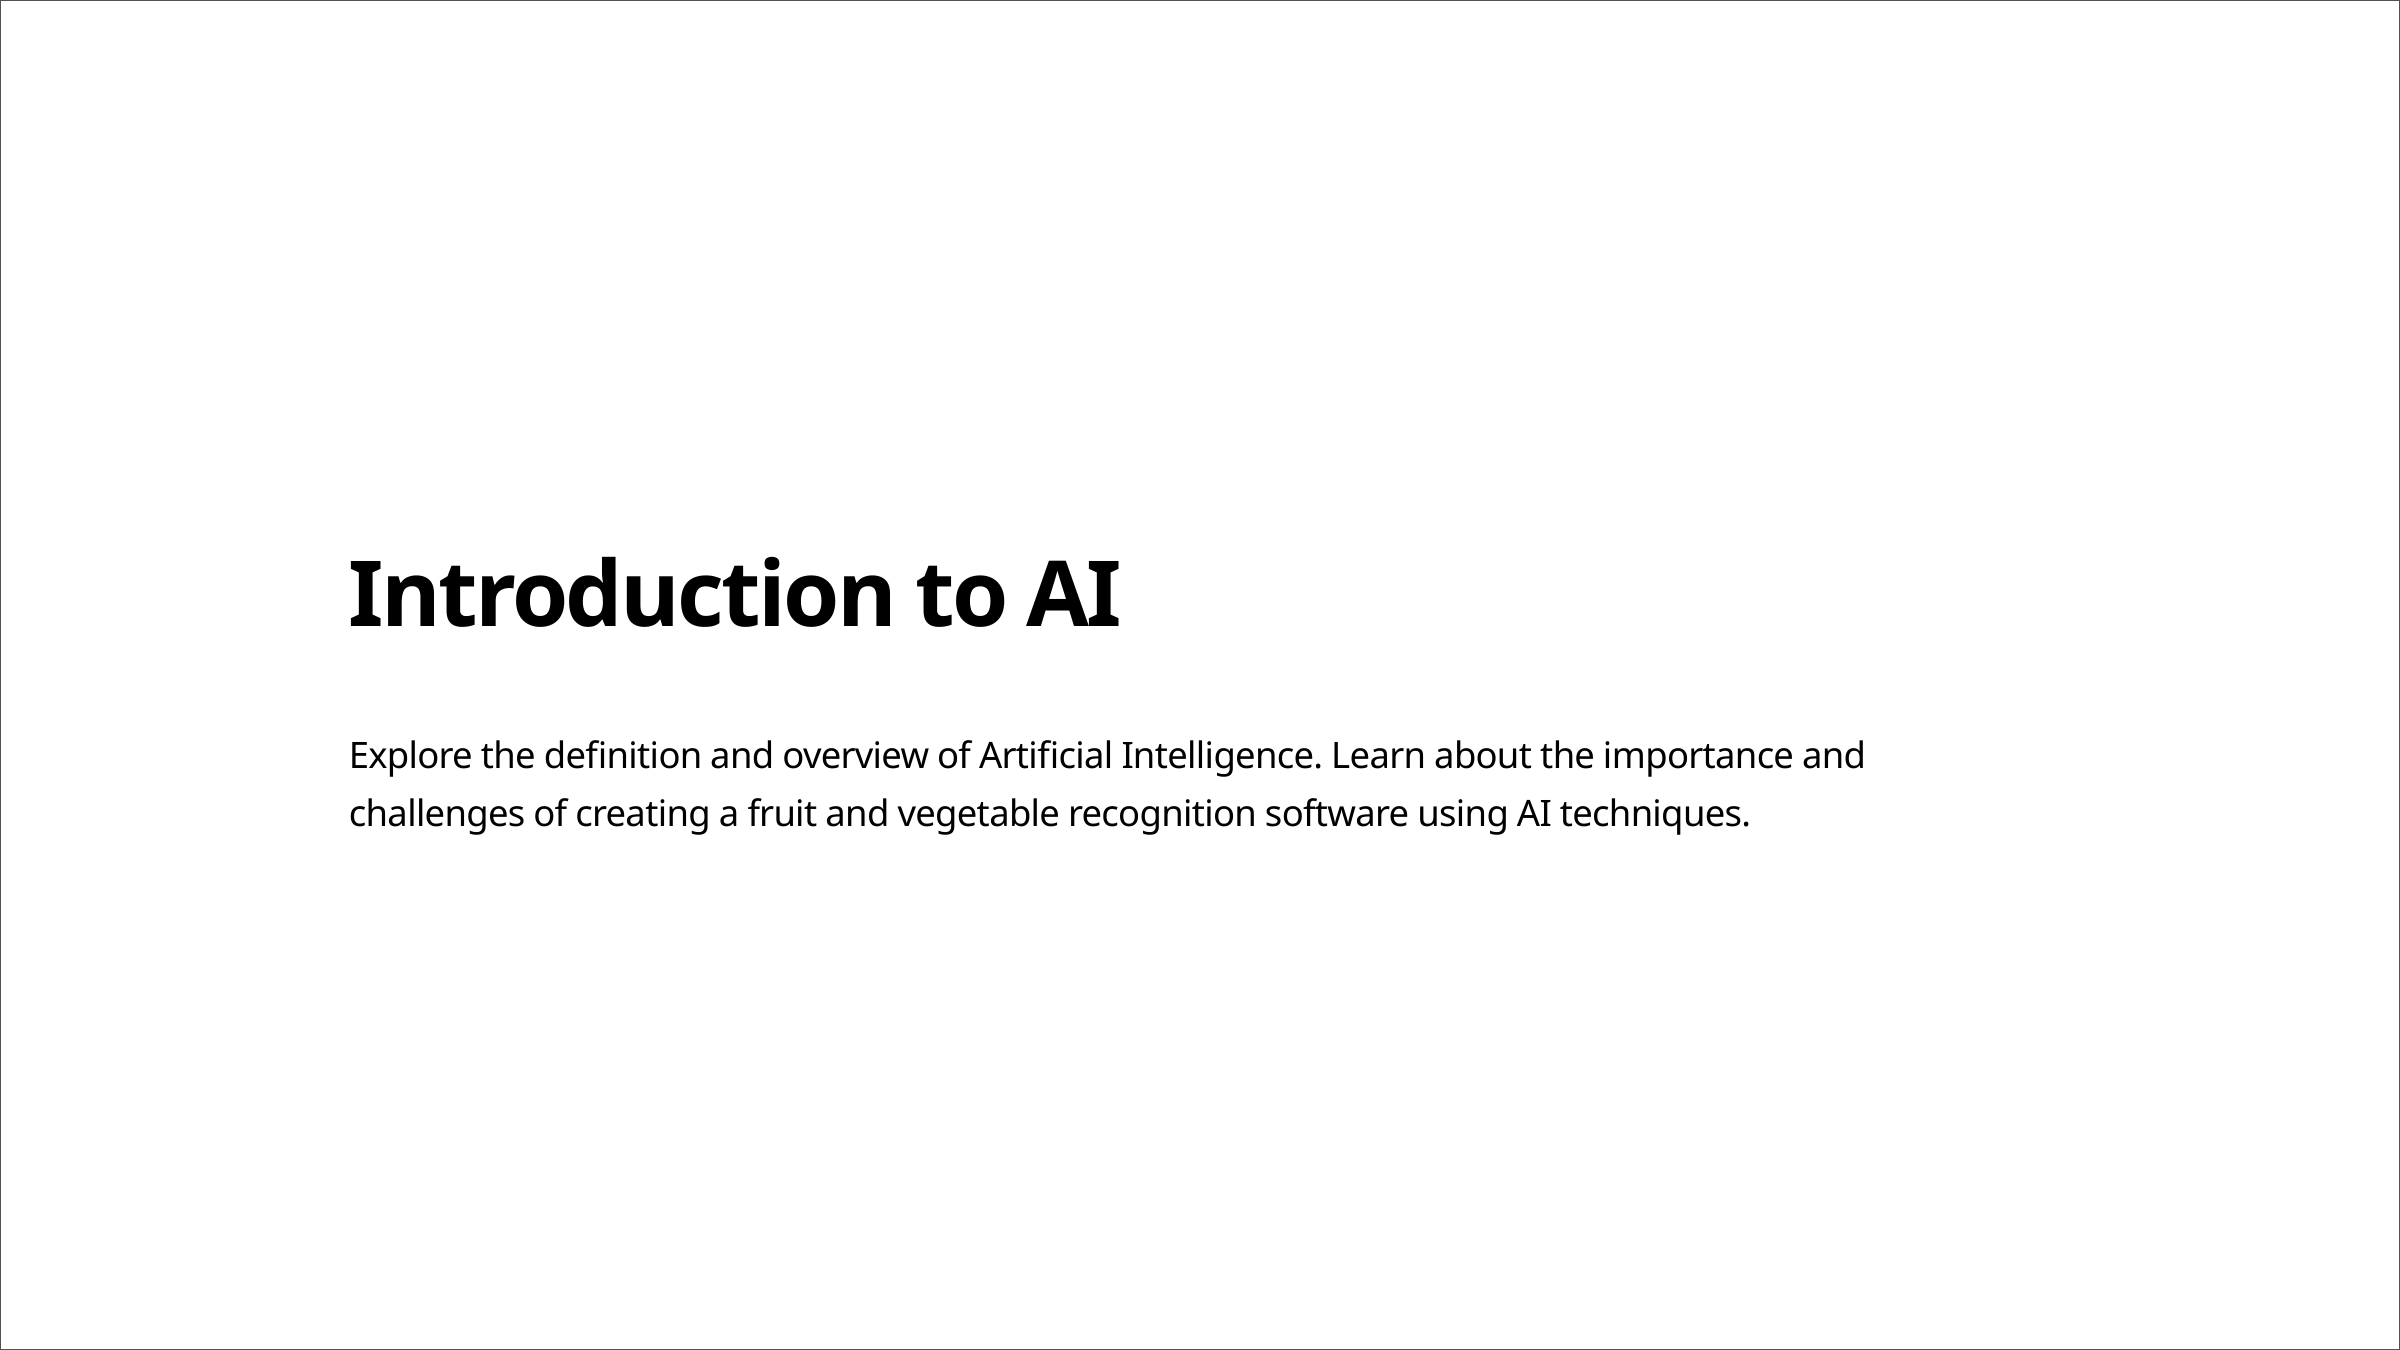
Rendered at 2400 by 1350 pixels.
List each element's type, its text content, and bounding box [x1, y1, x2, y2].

text_box [0, 0, 2400, 1350]
text_box Introduction to AI [334, 523, 1064, 638]
text_box Explore the definition and overview of Artificial Intelligence. Learn about the importance and challenges of creating a fruit and vegetable recognition software using AI techniques. [334, 710, 2066, 827]
